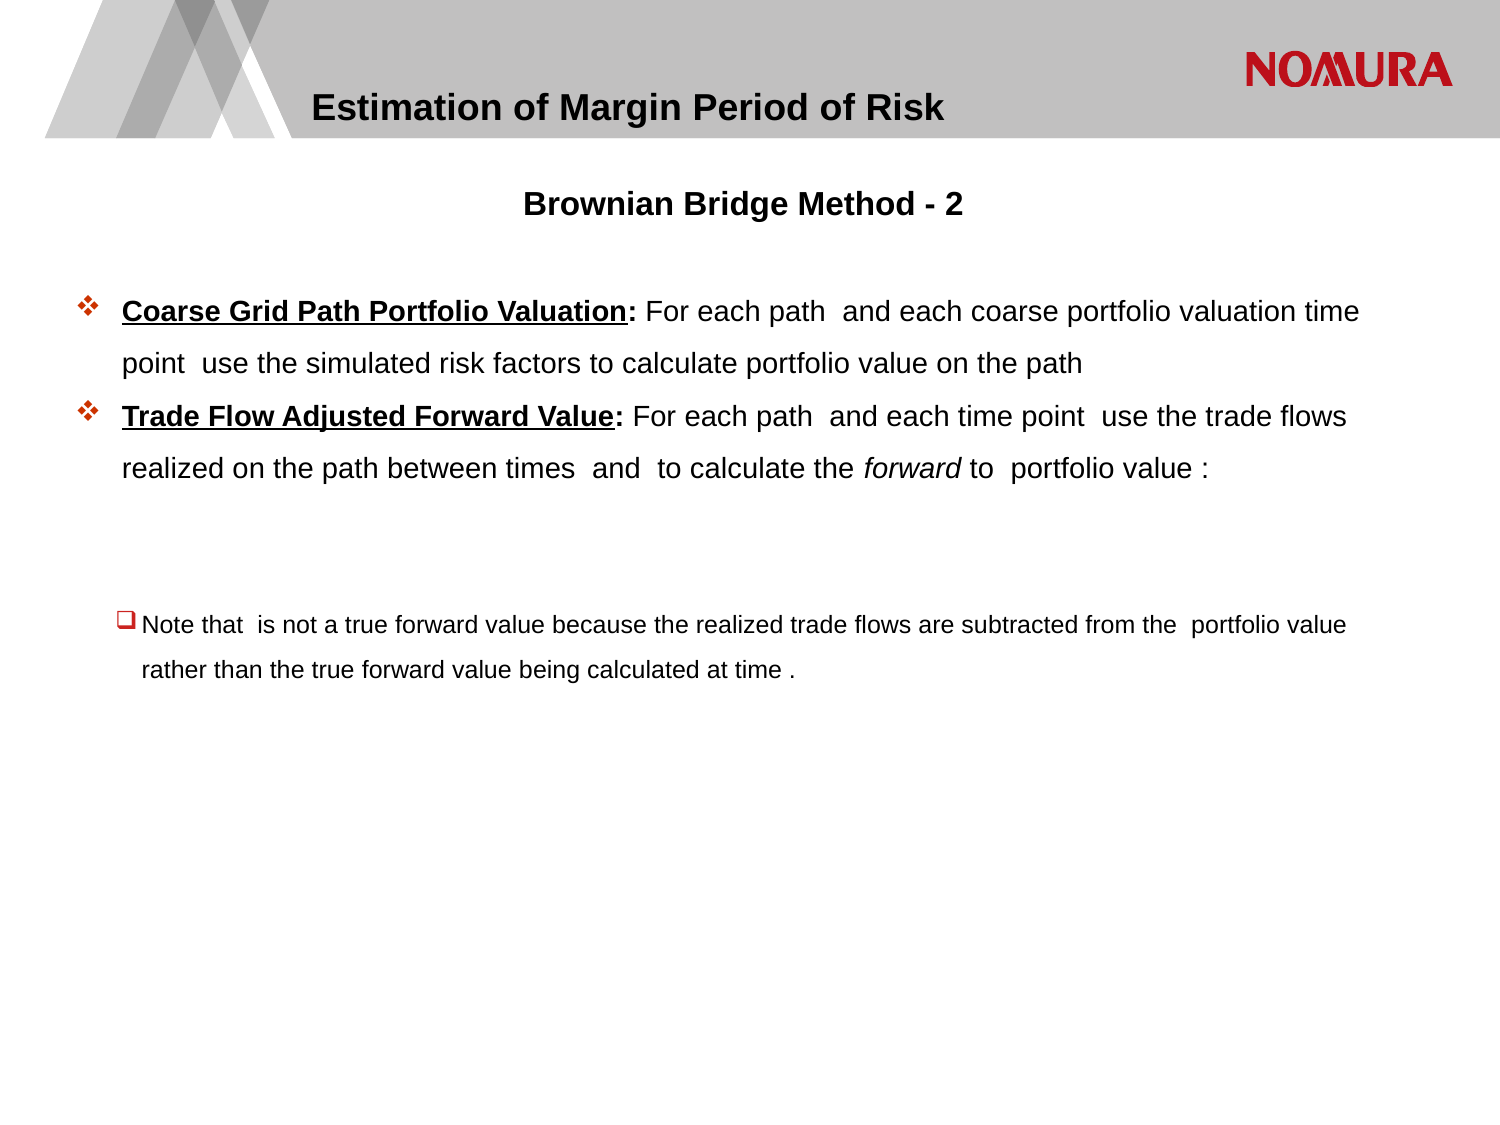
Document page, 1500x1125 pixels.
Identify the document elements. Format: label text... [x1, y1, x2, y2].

title Estimation of Margin Period of Risk [311, 9, 1223, 128]
